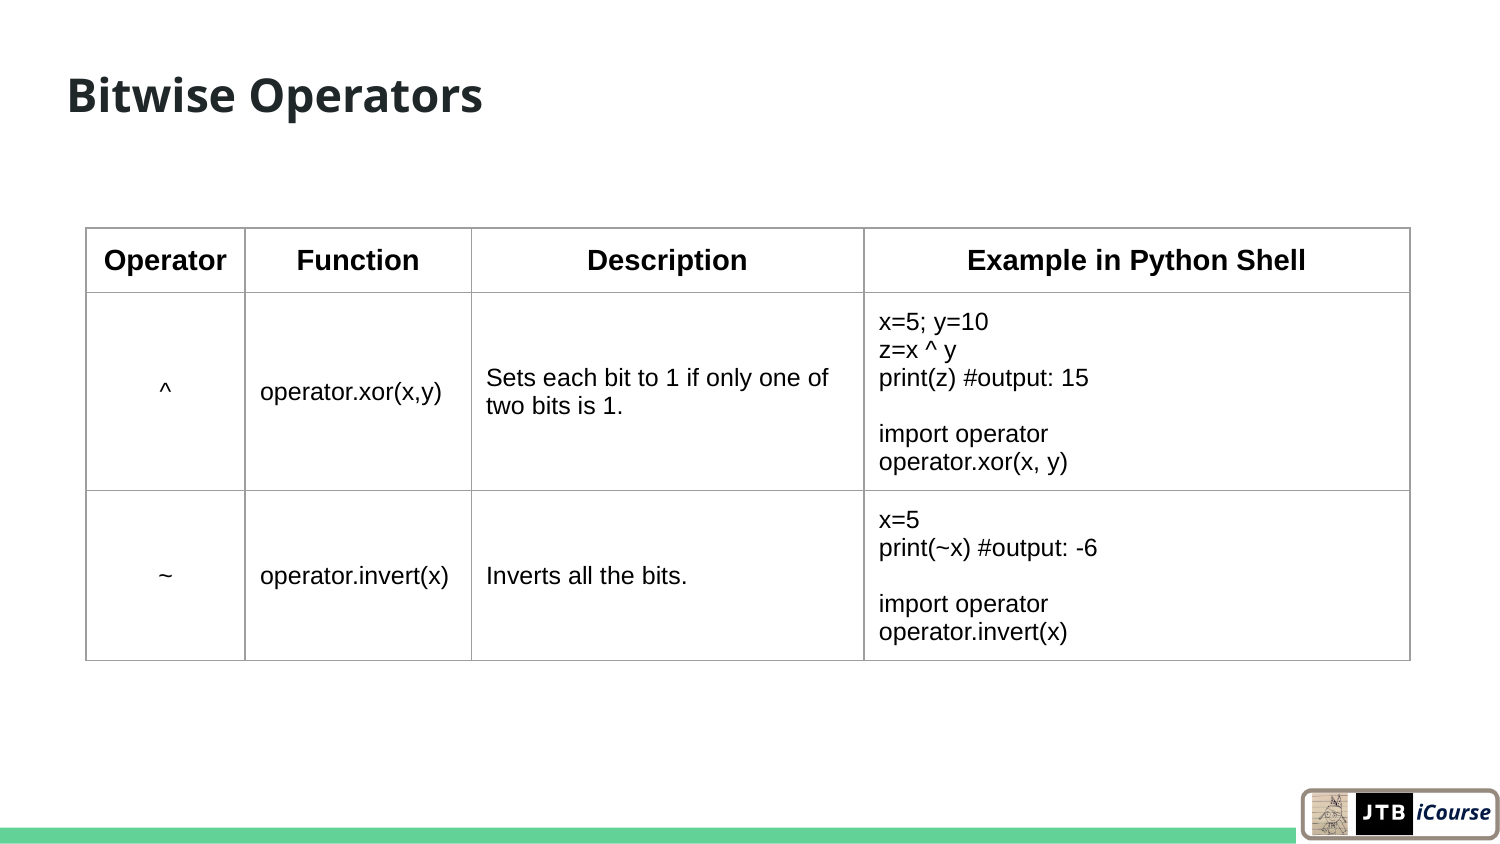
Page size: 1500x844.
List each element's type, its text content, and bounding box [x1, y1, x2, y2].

table_cell x=5 print(~x) #output: -6 import operator operator.invert(x) [865, 491, 1409, 660]
table_cell ^ [87, 293, 244, 490]
table_cell operator.xor(x,y) [246, 293, 471, 490]
table_cell operator.invert(x) [246, 491, 471, 660]
table_cell Sets each bit to 1 if only one of two bits is 1. [472, 293, 863, 490]
table_header Function [246, 229, 471, 292]
table_cell Inverts all the bits. [472, 491, 863, 660]
table_header Description [472, 229, 863, 292]
table_cell x=5; y=10 z=x ^ y print(z) #output: 15 import operator operator.xor(x, y) [865, 293, 1409, 490]
title Bitwise Operators [51, 48, 1449, 142]
table_cell ~ [87, 491, 244, 660]
picture [1296, 782, 1500, 844]
table_header Example in Python Shell [865, 229, 1409, 292]
table_header Operator [87, 229, 244, 292]
